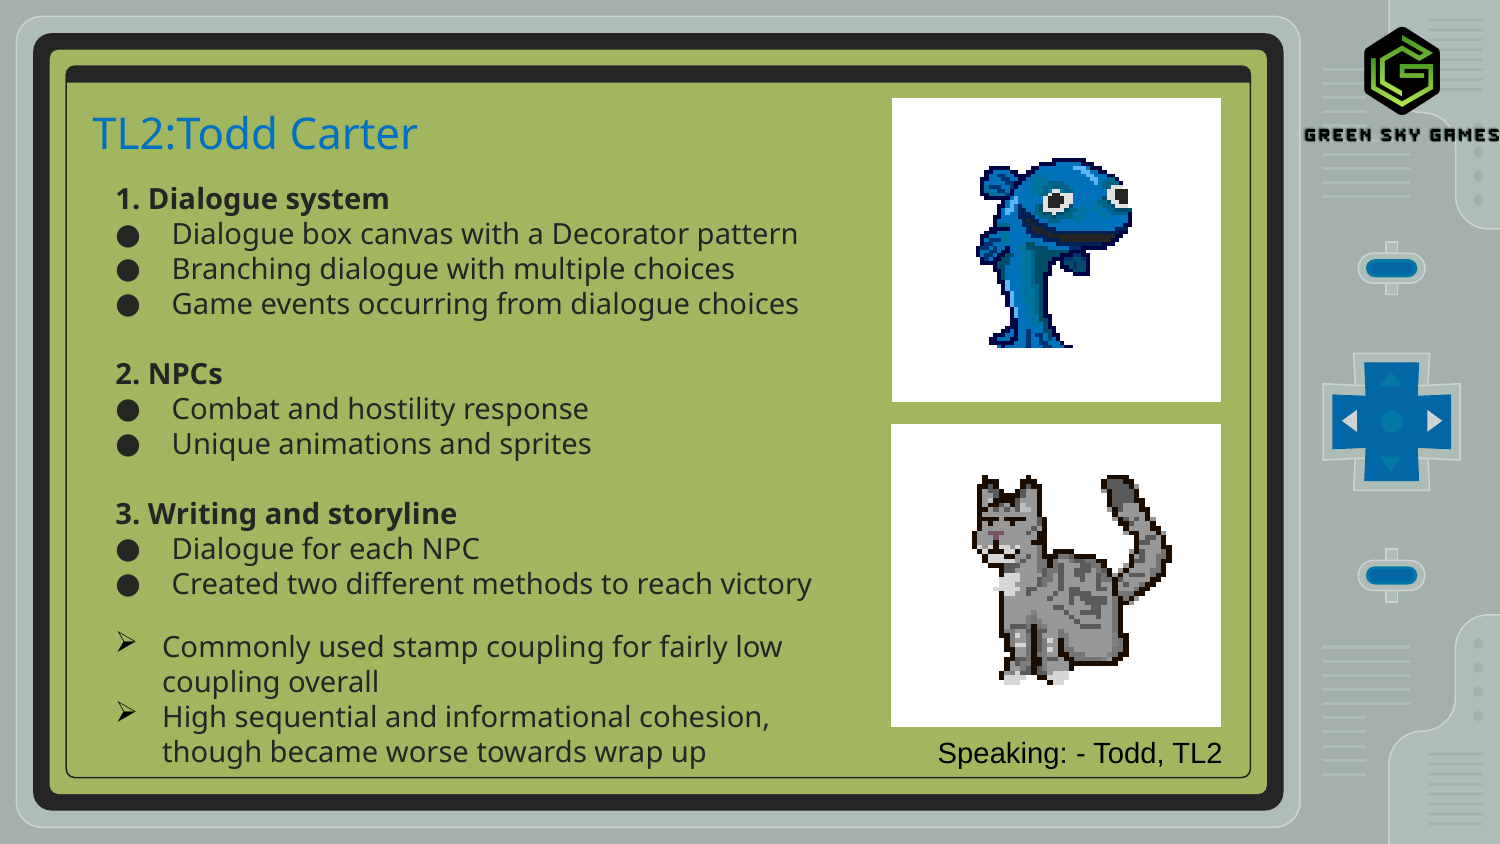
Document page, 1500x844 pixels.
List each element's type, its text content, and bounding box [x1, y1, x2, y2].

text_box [1358, 548, 1426, 603]
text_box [1322, 353, 1461, 491]
picture [891, 98, 1221, 403]
picture [1285, 0, 1500, 184]
title TL2:Todd Carter [77, 90, 1248, 166]
picture [891, 424, 1221, 728]
text_box Speaking: - Todd, TL2 [922, 726, 1248, 777]
text_box 1. Dialogue system Dialogue box canvas with a Decorator pattern Branching dialogue with multiple choices Game events occurring from dialogue choices 2. NPCs Combat and hostility response Unique animations and sprites 3. Writing and storyline Dialogue for each NPC Created two different methods to reach victory [77, 165, 892, 602]
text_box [1358, 241, 1426, 295]
text_box Commonly used stamp coupling for fairly low coupling overall High sequential and informational cohesion, though became worse towards wrap up [77, 620, 891, 776]
